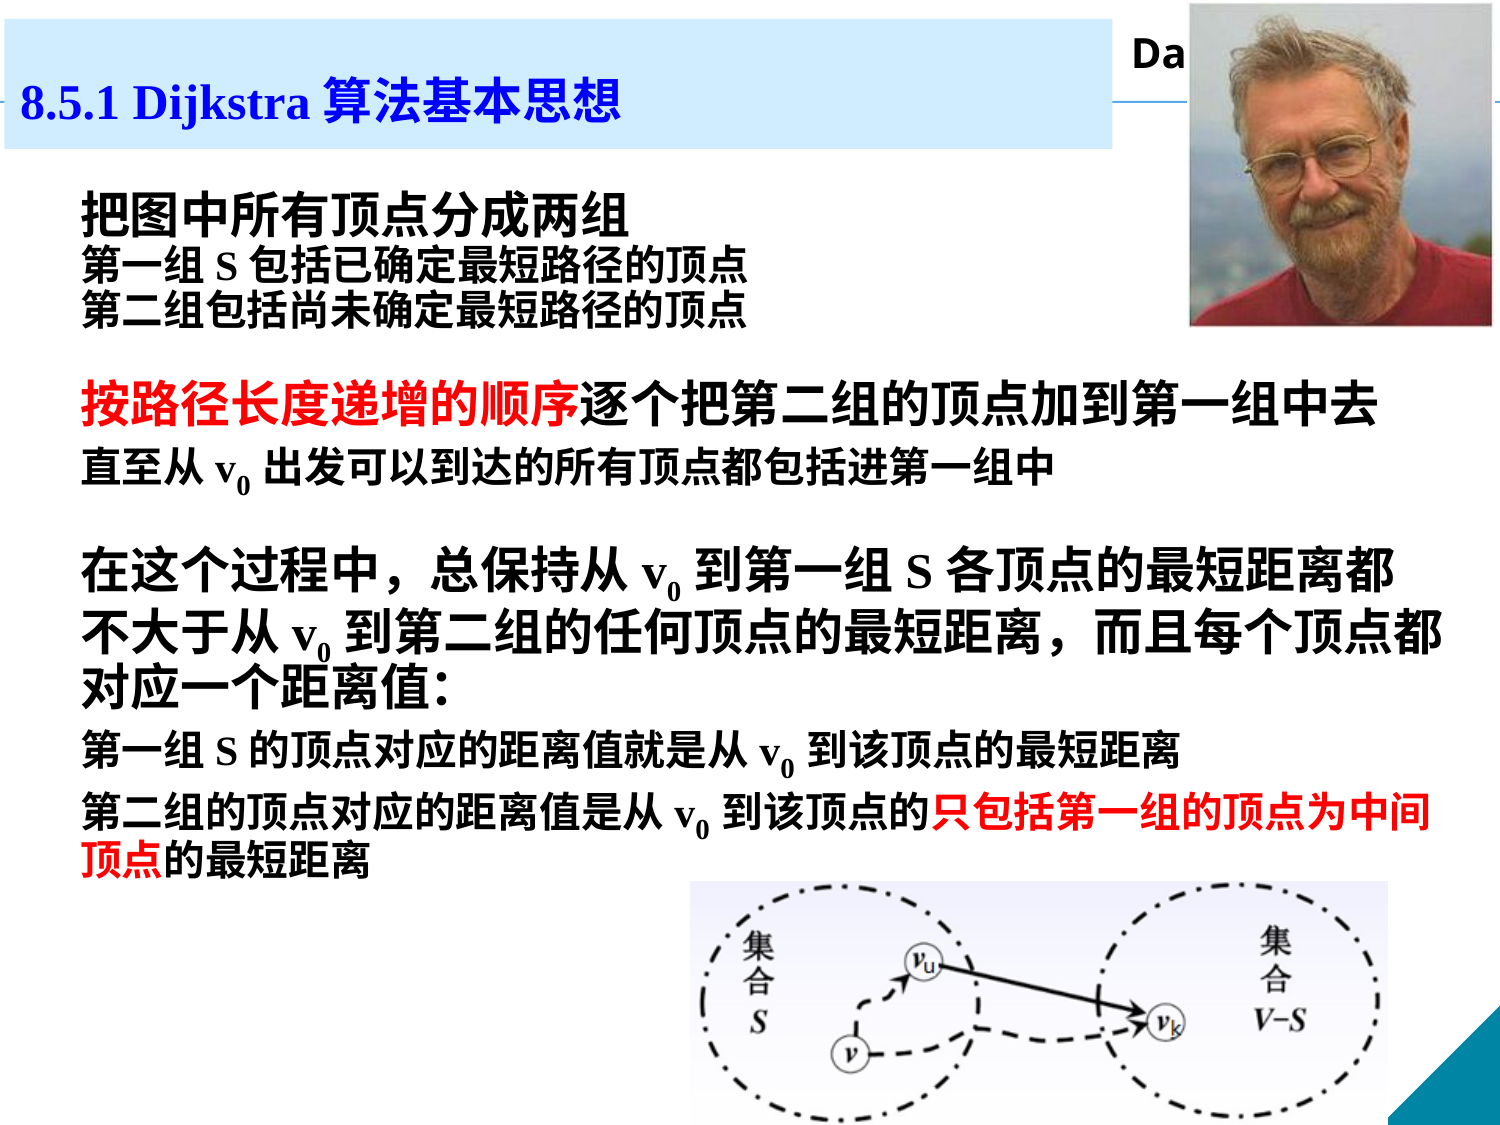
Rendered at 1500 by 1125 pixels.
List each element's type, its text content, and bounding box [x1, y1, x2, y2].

title 8.5.1 Dijkstra算法基本思想 [5, 25, 1187, 138]
picture [690, 881, 1388, 1125]
picture [1187, 2, 1495, 328]
list 把图中所有顶点分成两组 第一组S包括已确定最短路径的顶点 第二组包括尚未确定最短路径的顶点 按路径长度递增的顺序逐个把第二组的顶点加到第一组中去 直至从v0出发可以到达的所有顶点都包括进第一组中 在这个过程中，总保持从v0到第一组S各顶点的最短距离都不大于从v0到第二组的任何顶点的最短距离，而且每个顶点都对应一个距离值： 第一组S的顶点对应的距离值就是从v0到该顶点的最短距离 第二组的顶点对应的距离值是从v0到该顶点的只包括第一组的顶点为中间顶点的最短距离 [64, 182, 1459, 858]
